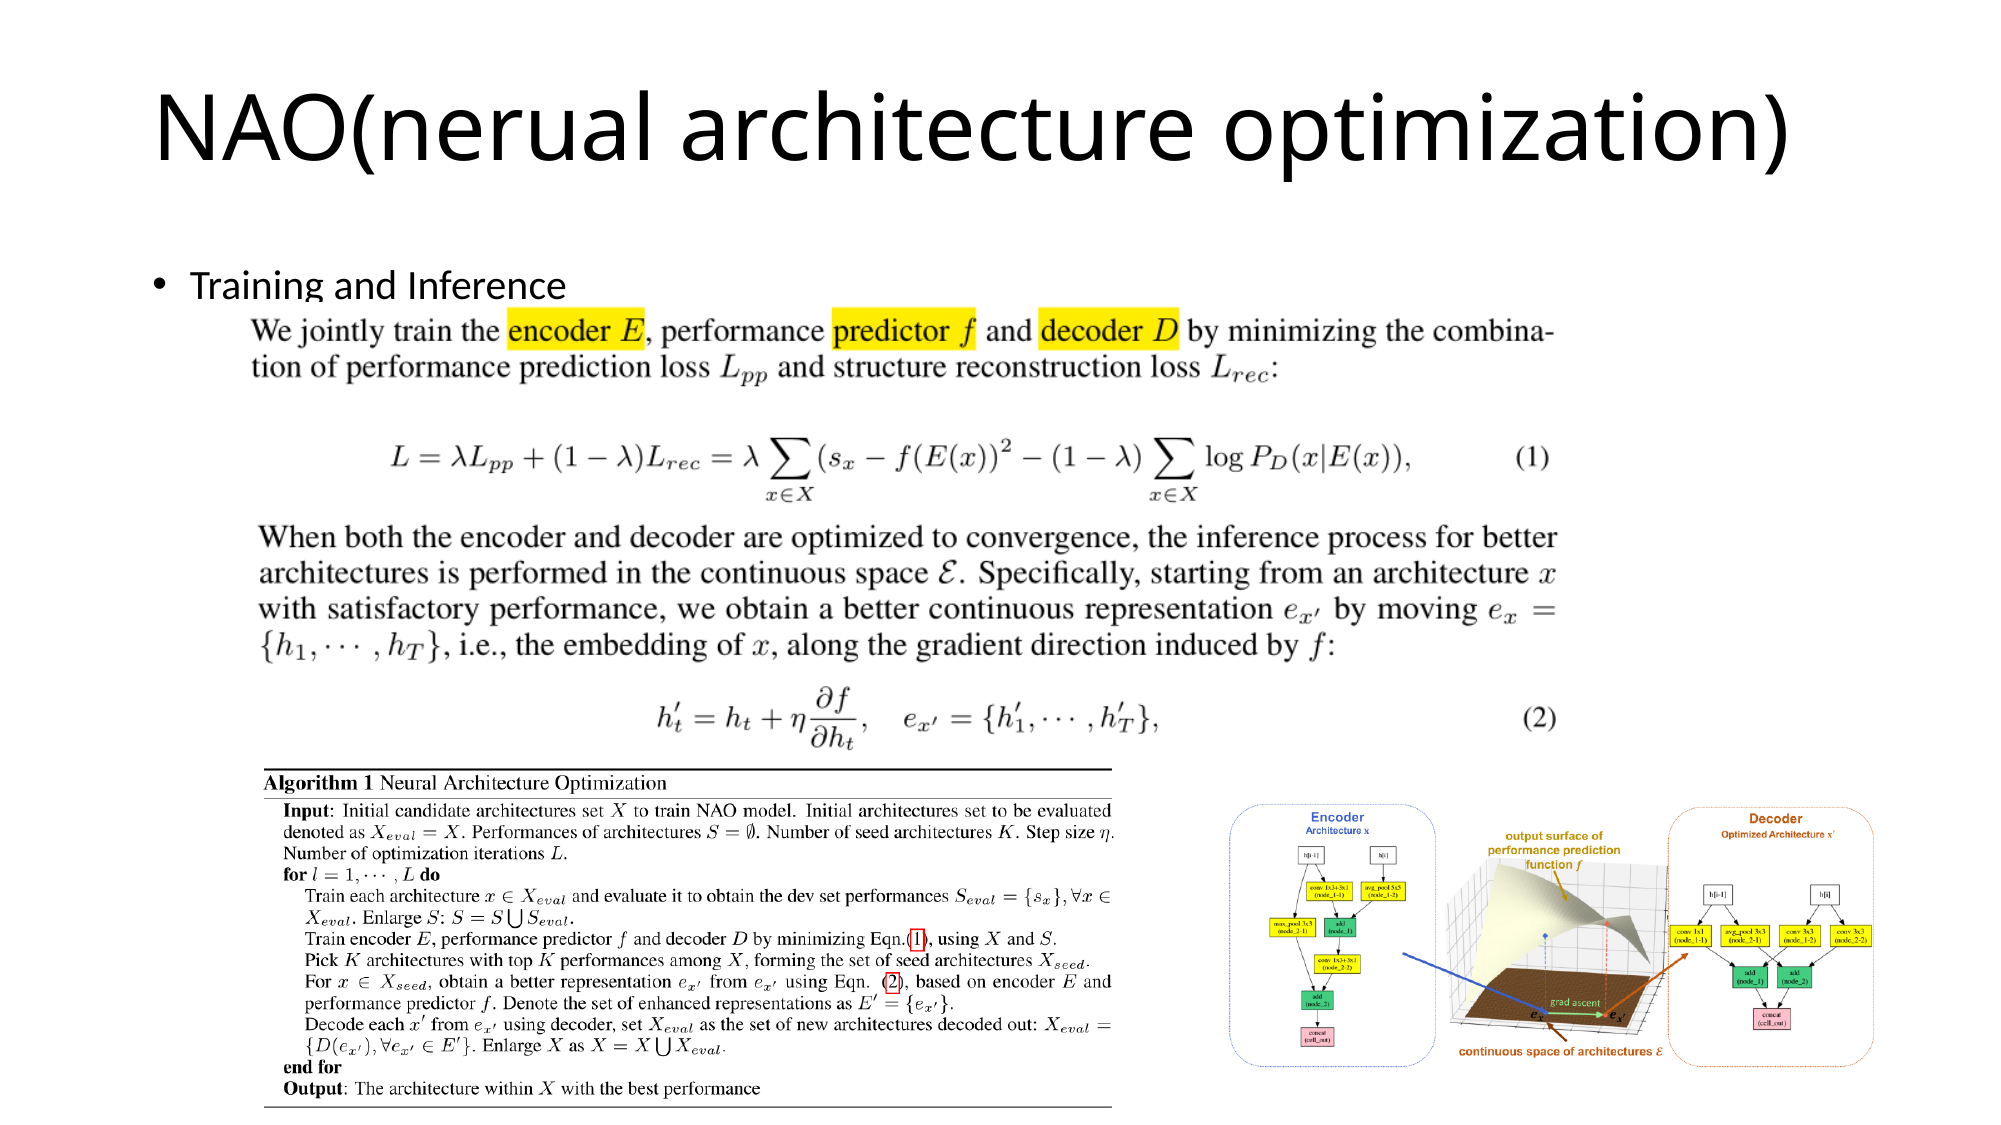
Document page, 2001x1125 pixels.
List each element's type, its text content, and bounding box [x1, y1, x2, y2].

picture [244, 302, 1555, 516]
title NAO(nerual architecture optimization) [137, 22, 1863, 240]
picture [1202, 794, 1906, 1082]
picture [244, 521, 1596, 1114]
list Training and Inference [137, 256, 1863, 970]
